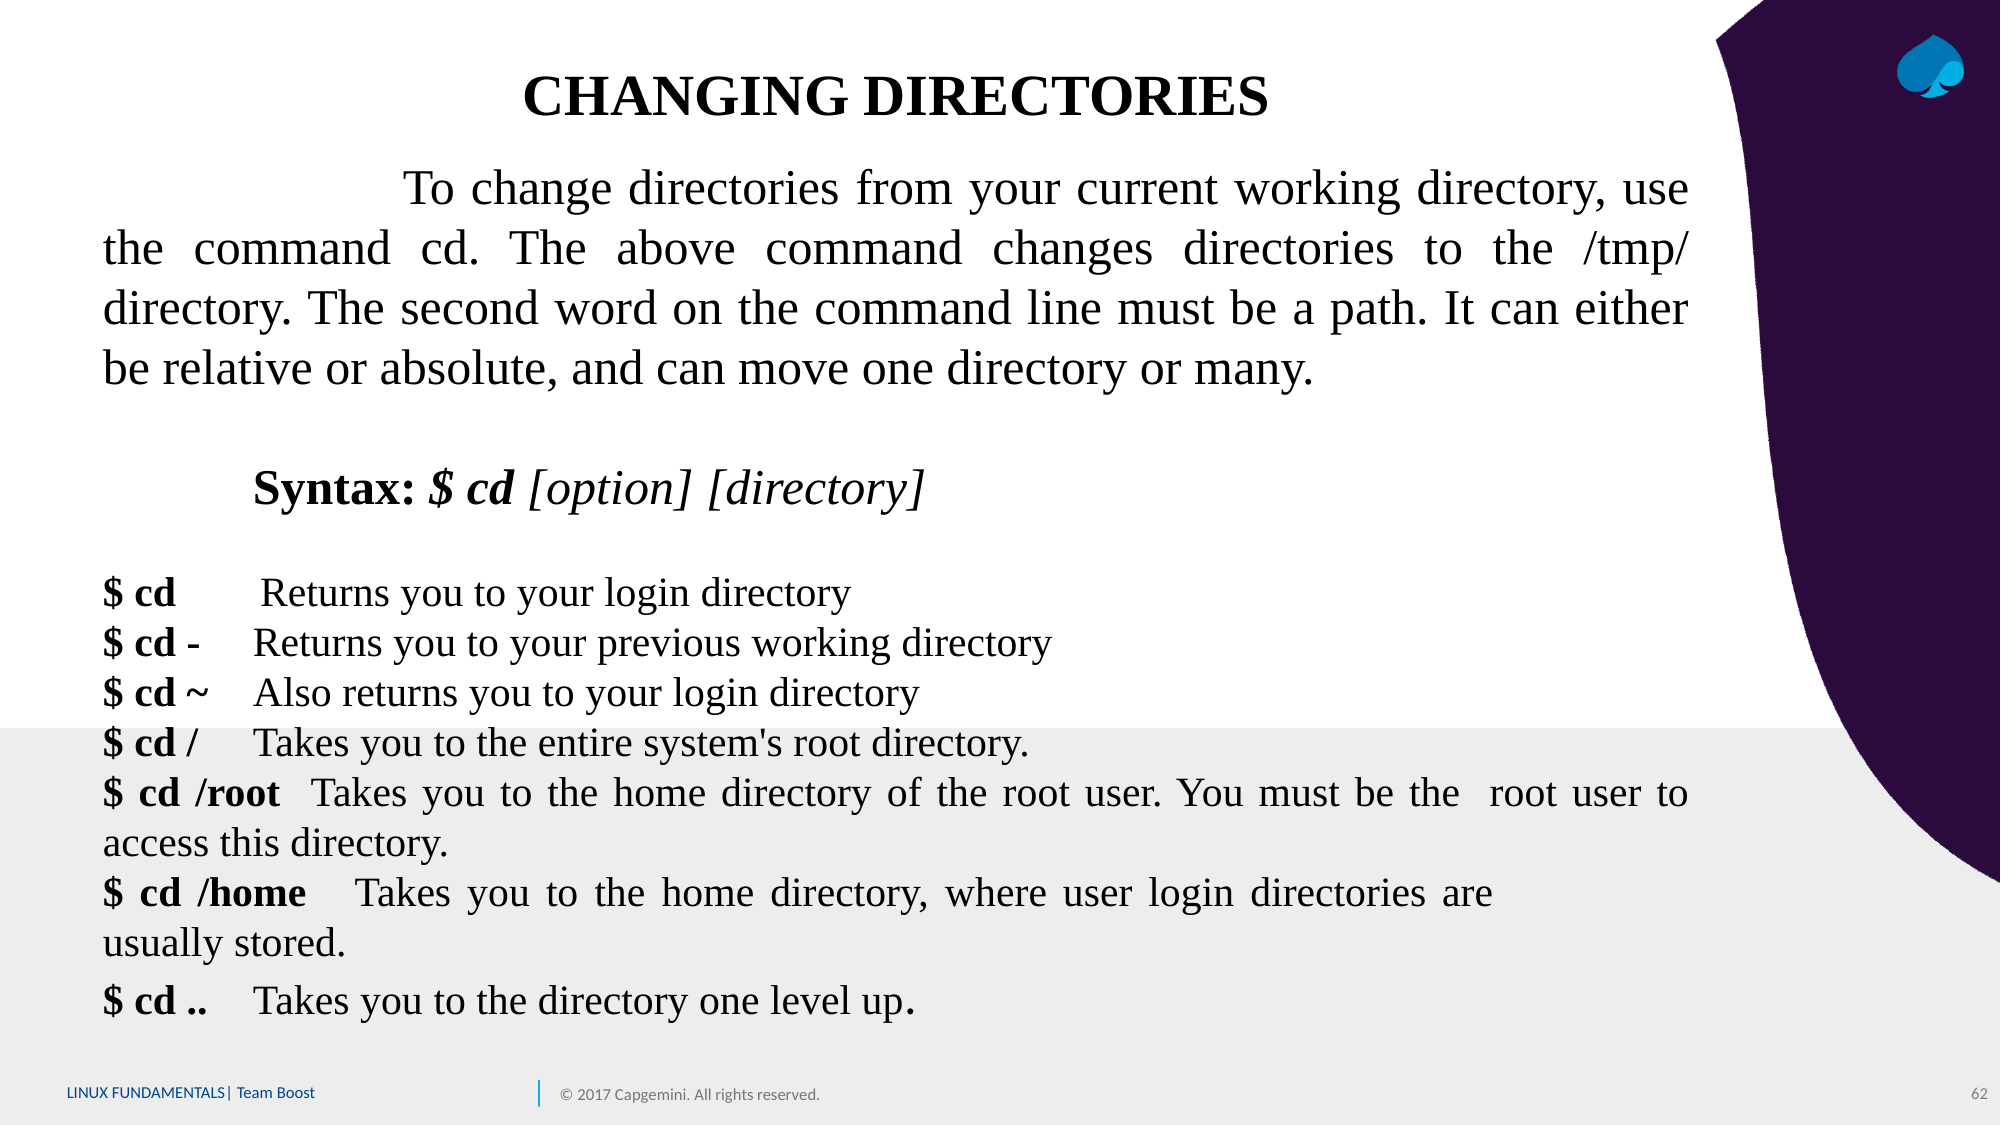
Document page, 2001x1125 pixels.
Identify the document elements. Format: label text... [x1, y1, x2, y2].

picture [1706, 0, 2001, 872]
text_box CHANGING DIRECTORIES To change directories from your current working directory, use the command cd. The above command changes directories to the /tmp/ directory. The second word on the command line must be a path. It can either be relative or absolute, and can move one directory or many. Syntax: $ cd [option] [directory] $ cd Returns you to your login directory $ cd - Returns you to your previous working directory $ cd ~ Also returns you to your login directory $ cd / Takes you to the entire system's root directory. $ cd /root Takes you to the home directory of the root user. You must be the root user to access this directory. $ cd /home Takes you to the home directory, where user login directories are usually stored. $ cd .. Takes you to the directory one level up. [88, 49, 1706, 1078]
